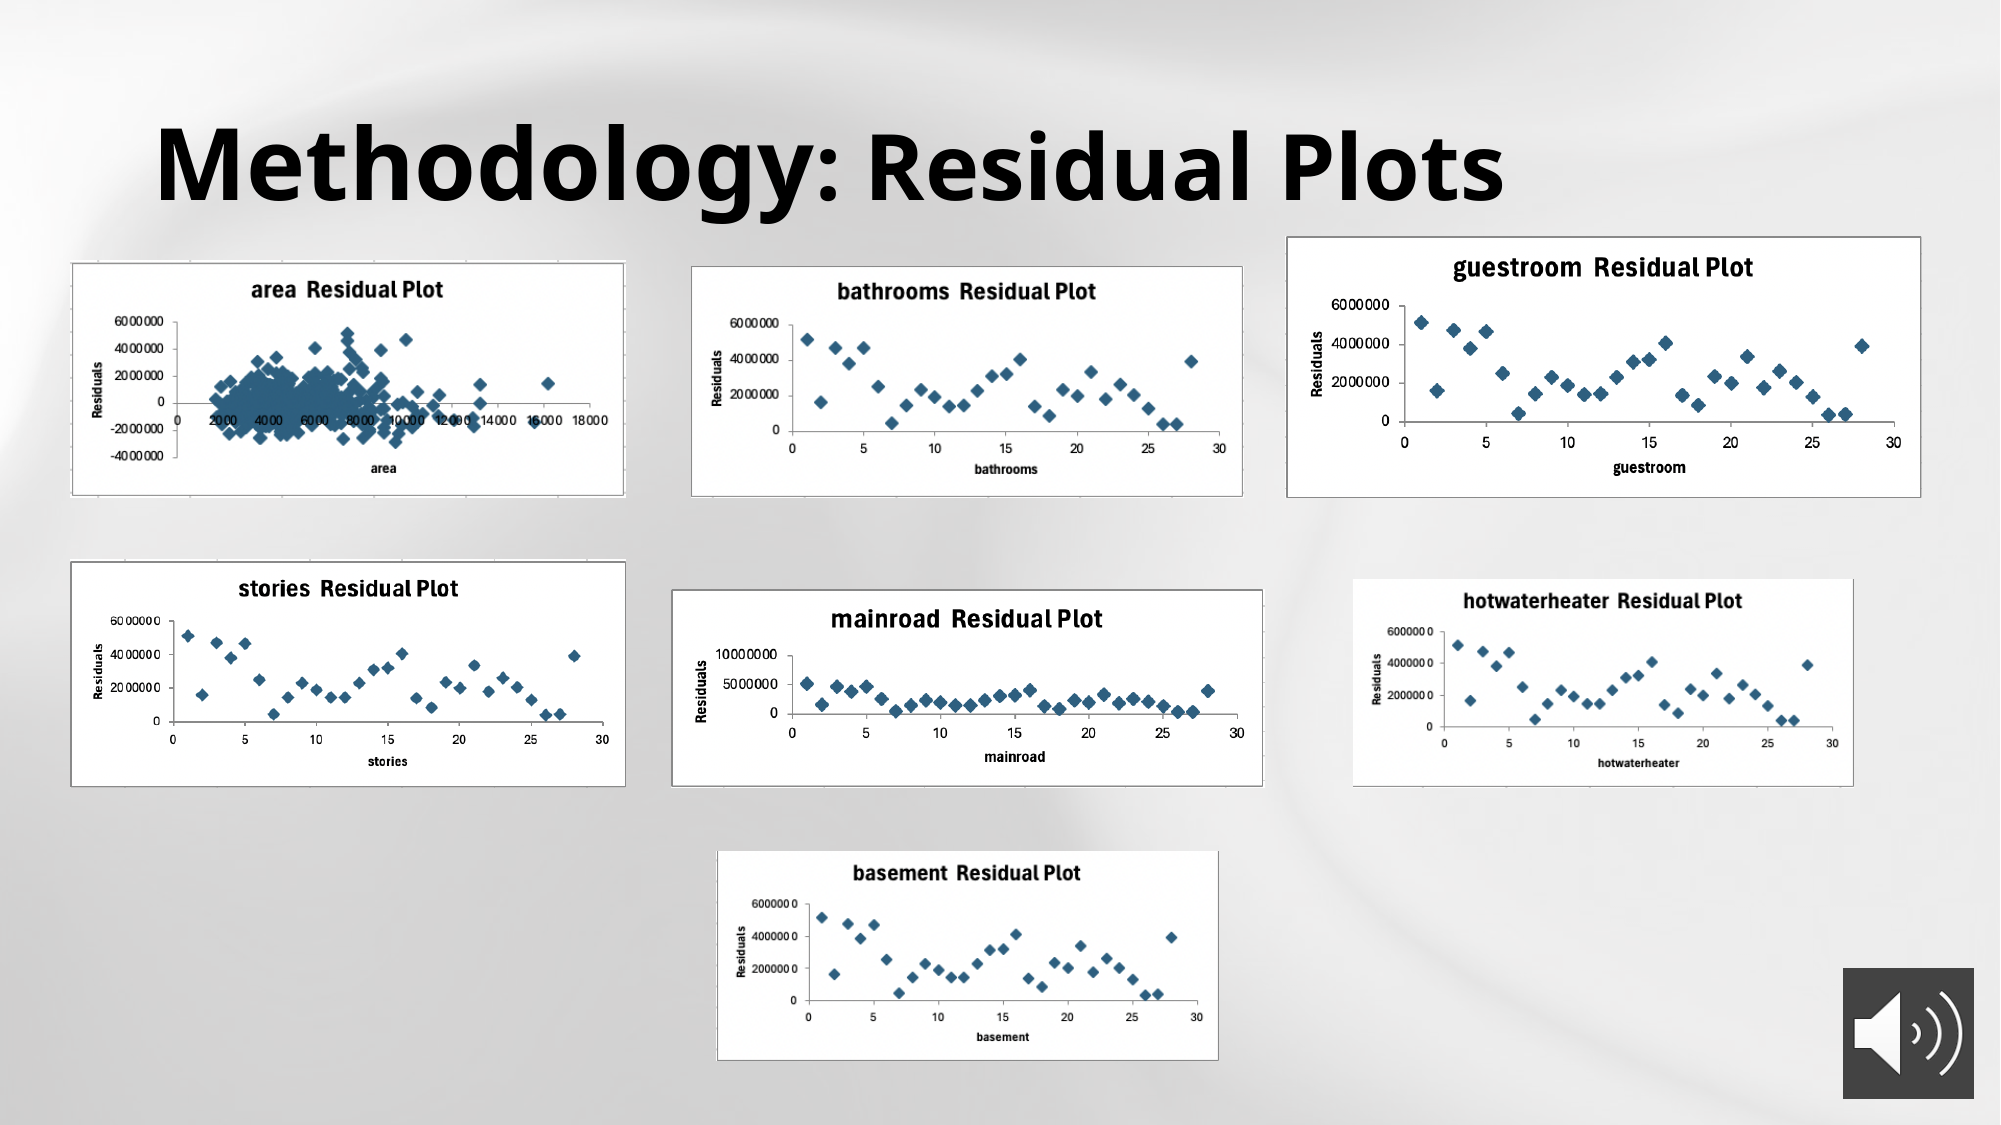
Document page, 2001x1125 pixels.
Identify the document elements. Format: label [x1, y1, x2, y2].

list [70, 260, 626, 498]
picture [0, 0, 2000, 1125]
